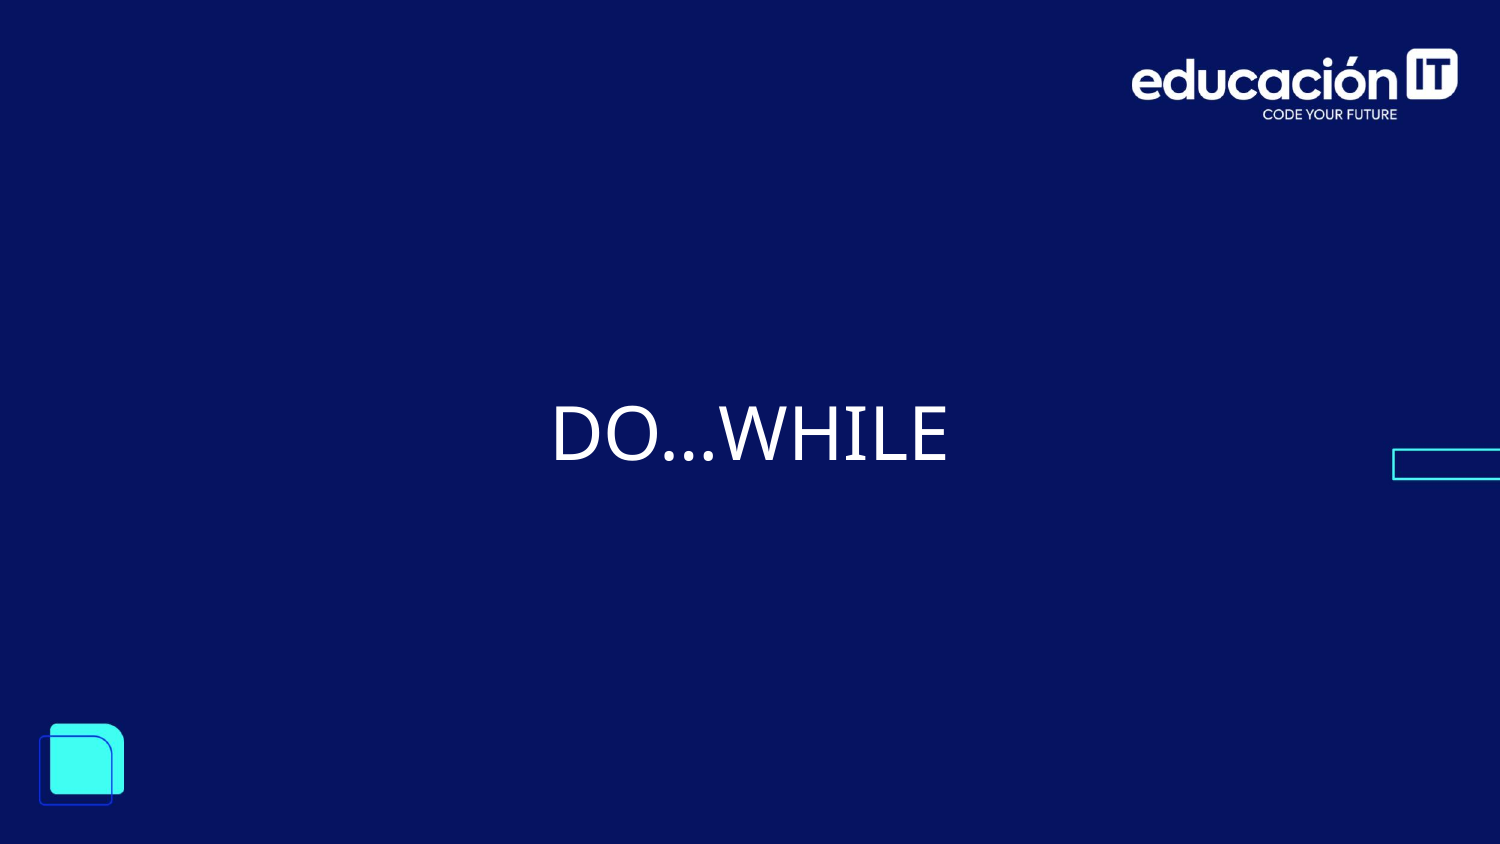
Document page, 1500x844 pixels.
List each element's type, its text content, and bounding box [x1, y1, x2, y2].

picture [0, 0, 1500, 844]
text_box DO…WHILE [281, 349, 1219, 512]
